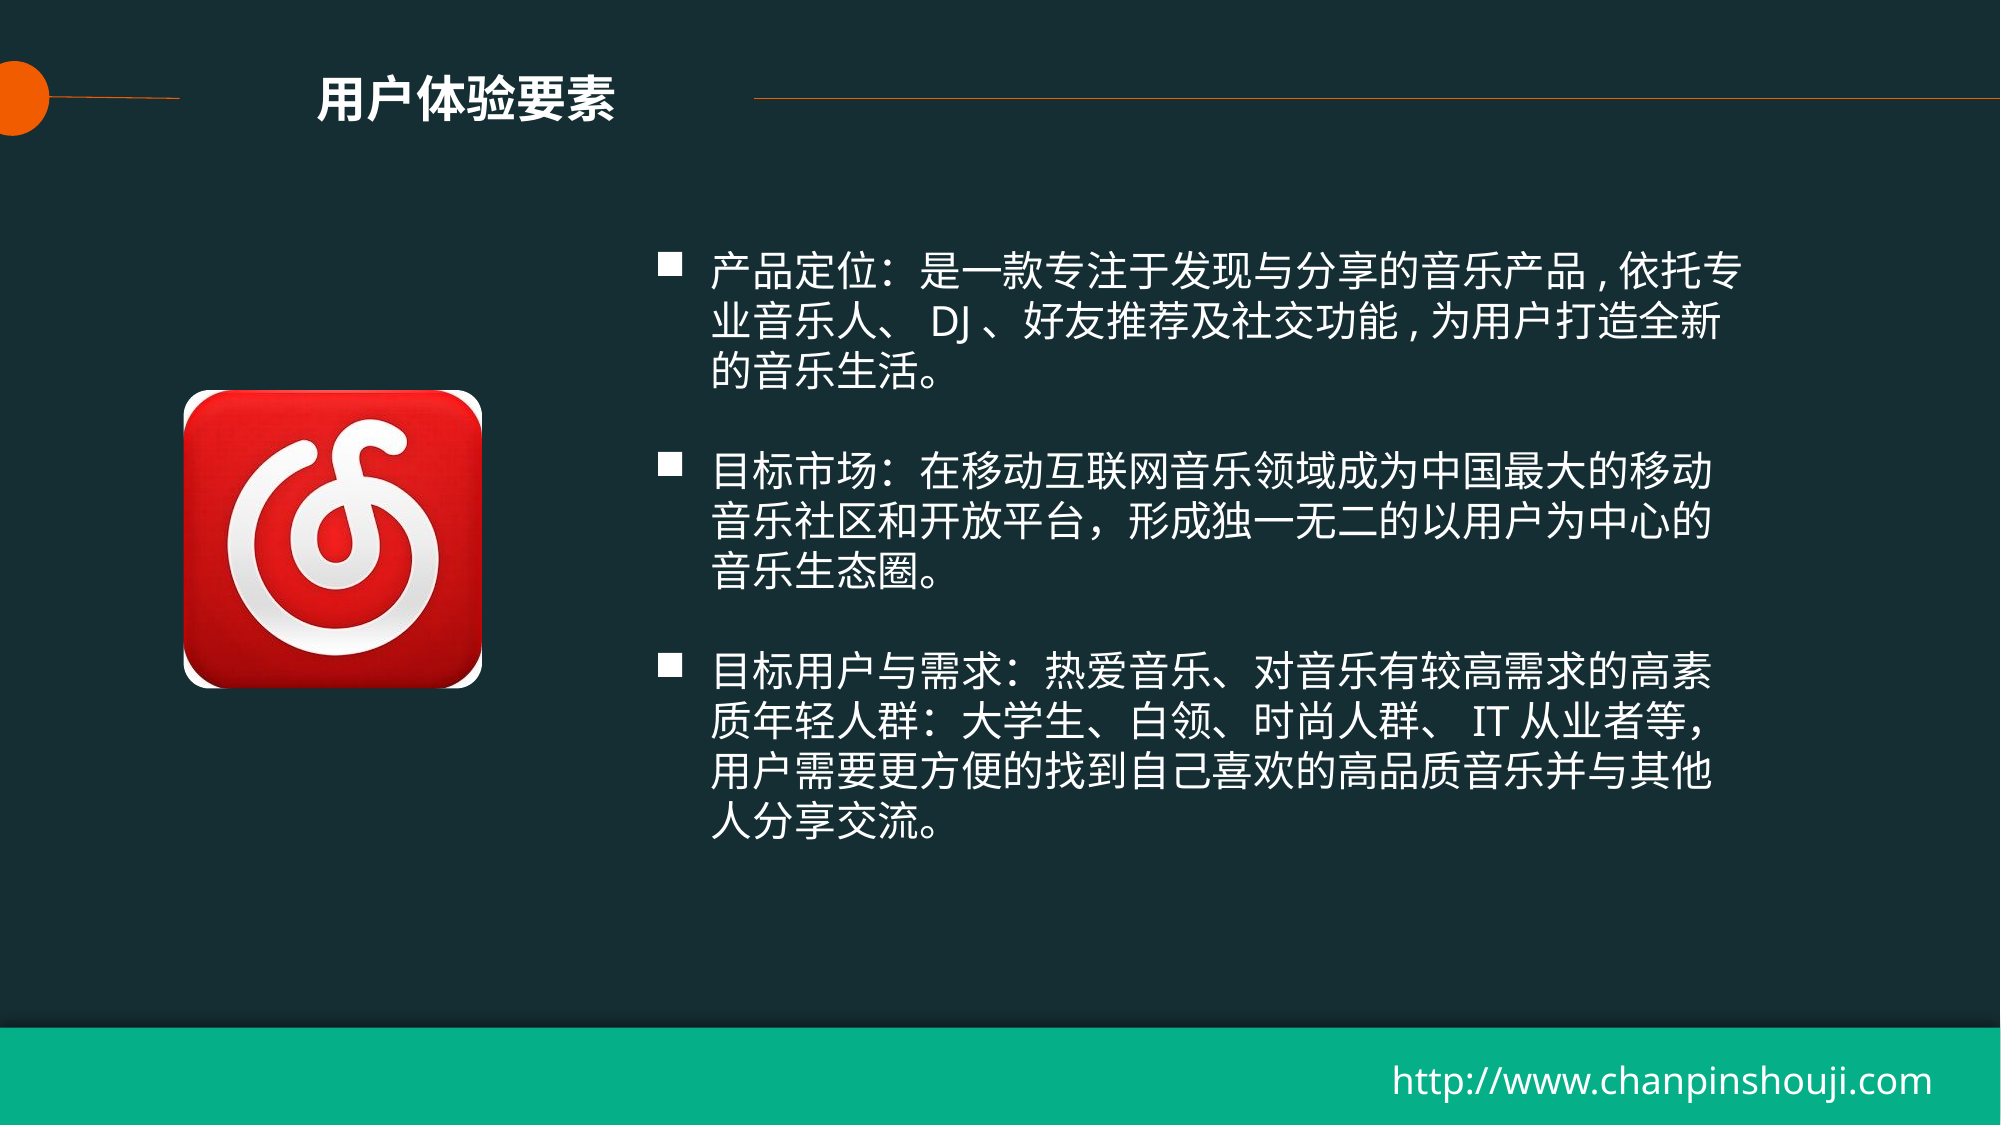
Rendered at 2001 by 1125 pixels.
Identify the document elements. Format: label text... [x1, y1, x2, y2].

text_box 产品定位：是一款专注于发现与分享的音乐产品,依托专业音乐人、DJ、好友推荐及社交功能,为用户打造全新的音乐生活。 目标市场：在移动互联网音乐领域成为中国最大的移动音乐社区和开放平台，形成独一无二的以用户为中心的音乐生态圈。 目标用户与需求：热爱音乐、对音乐有较高需求的高素质年轻人群：大学生、白领、时尚人群、IT从业者等，用户需要更方便的找到自己喜欢的高品质音乐并与其他人分享交流。 [639, 237, 1766, 853]
text_box http://www.chanpinshouji.com [1376, 1049, 2000, 1110]
picture [183, 390, 482, 689]
text_box 用户体验要素 [183, 60, 750, 136]
